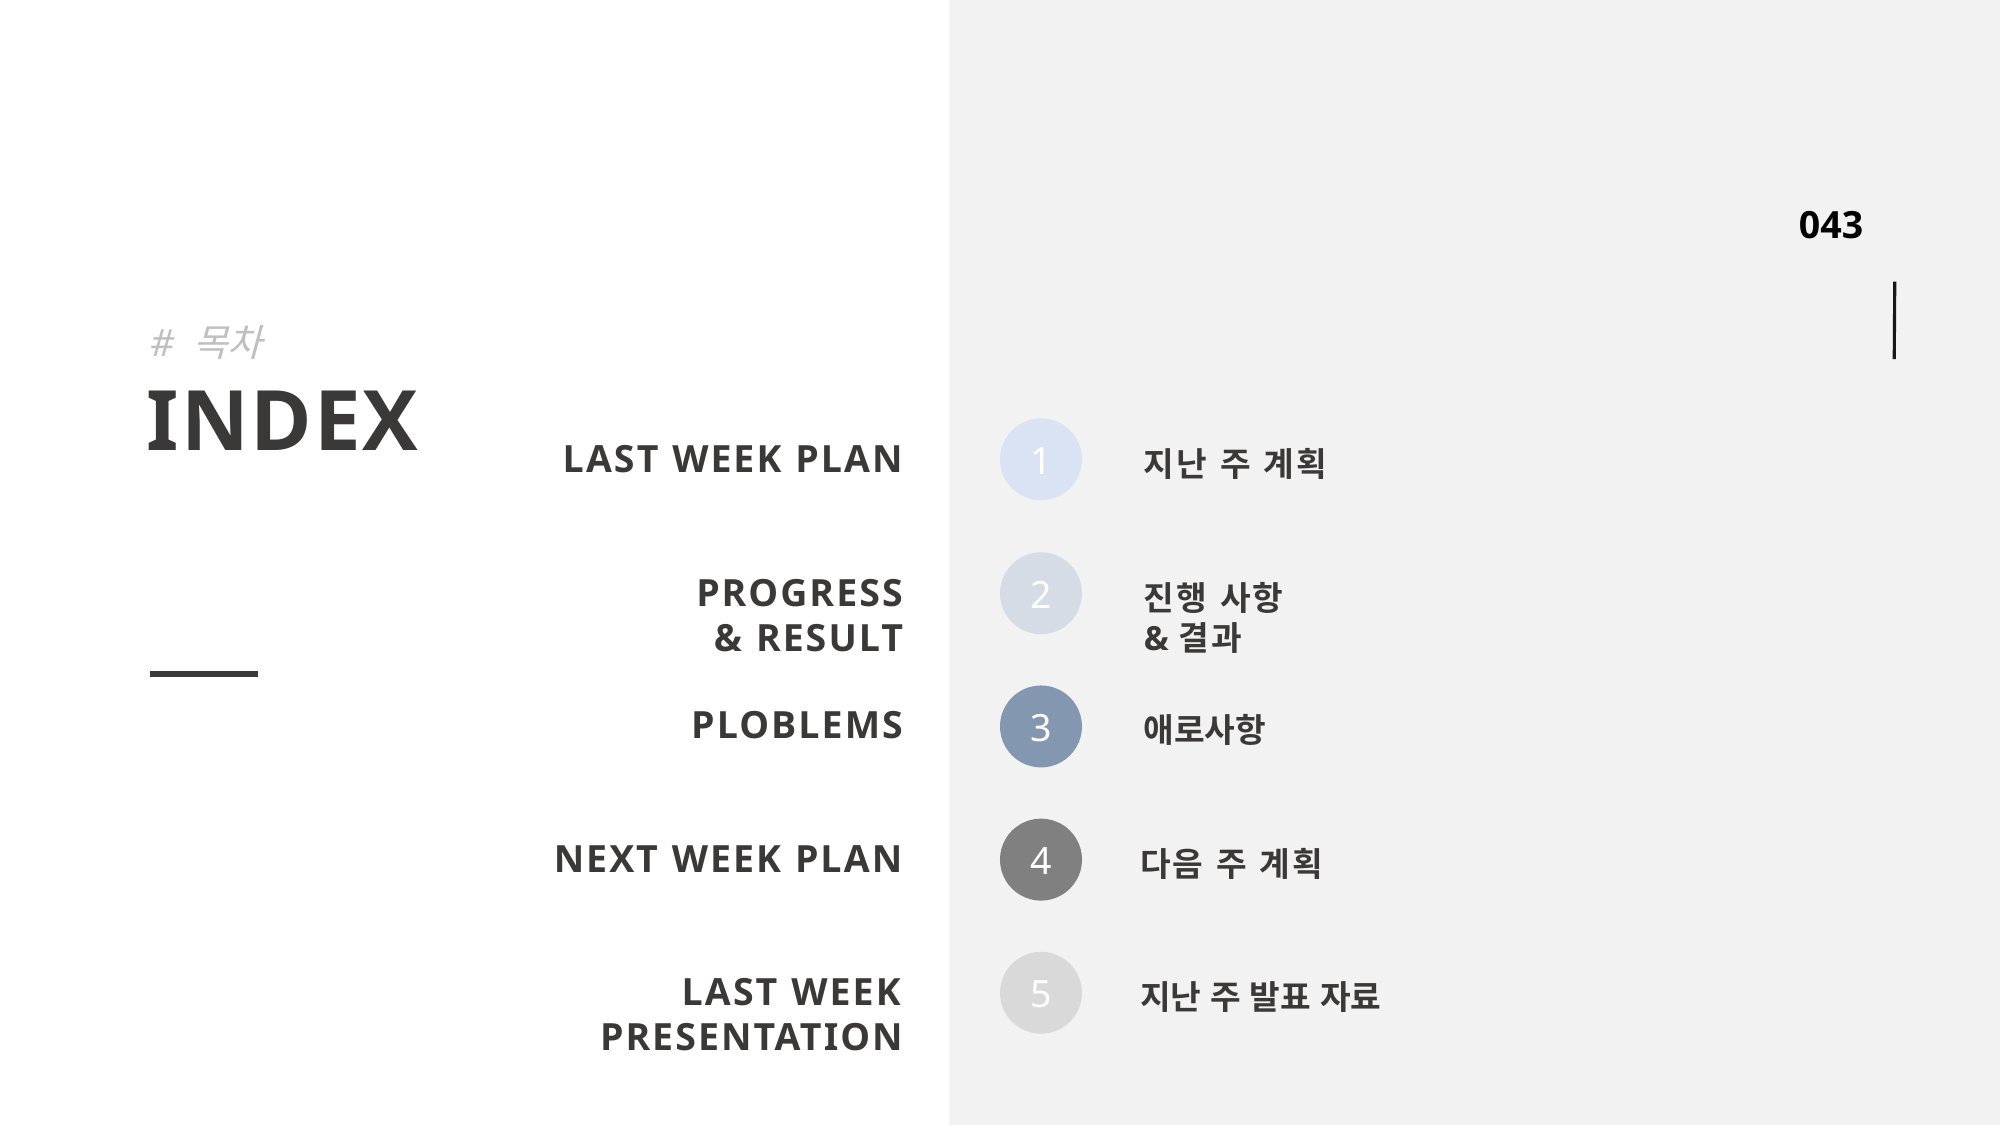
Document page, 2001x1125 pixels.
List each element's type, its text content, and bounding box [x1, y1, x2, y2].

text_box 4 [998, 817, 1084, 902]
text_box LAST WEEK PLAN [422, 427, 918, 488]
text_box NEXT WEEK PLAN [416, 827, 918, 888]
text_box 다음 주 계획 [1125, 835, 1531, 891]
text_box # 목차 [135, 319, 784, 381]
text_box PLOBLEMS [421, 693, 918, 754]
text_box 지난 주 발표 자료 [1125, 968, 1531, 1024]
text_box 5 [998, 950, 1084, 1035]
text_box 1 [998, 417, 1084, 502]
text_box LAST WEEK PRESENTATION [416, 960, 918, 1065]
text_box 2 [998, 551, 1084, 636]
text_box 3 [998, 684, 1084, 769]
text_box 지난 주 계획 [1129, 435, 1530, 491]
text_box 진행 사항 &결과 [1129, 569, 1530, 665]
text_box 애로사항 [1128, 702, 1530, 757]
text_box PROGRESS & RESULT [422, 561, 918, 666]
text_box INDEX [131, 371, 665, 593]
